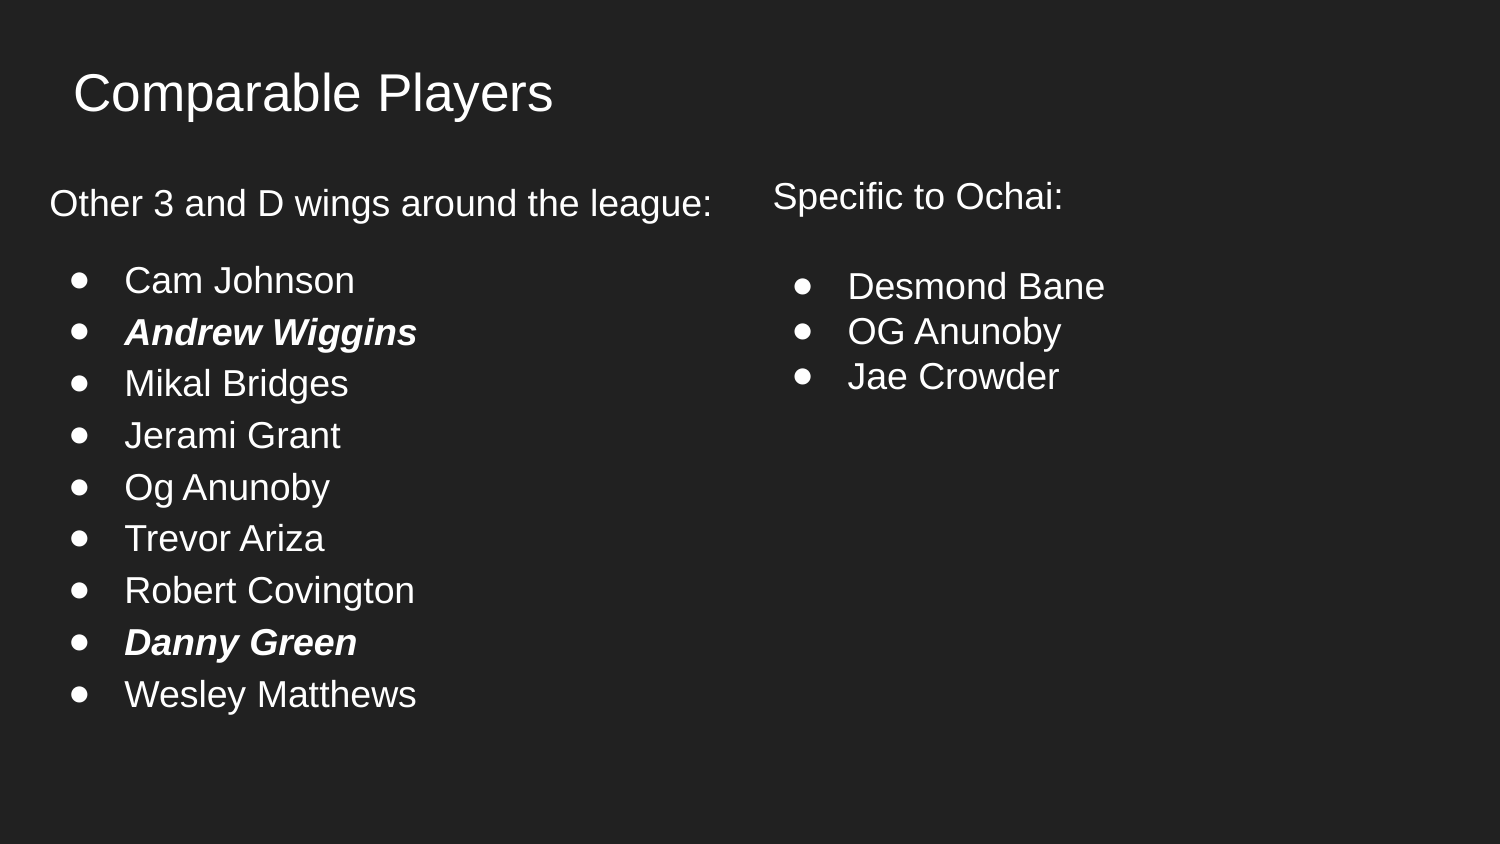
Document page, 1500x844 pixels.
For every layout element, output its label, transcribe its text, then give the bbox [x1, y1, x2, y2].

list Other 3 and D wings around the league: Cam Johnson Andrew Wiggins Mikal Bridges Jerami Grant Og Anunoby Trevor Ariza Robert Covington Danny Green Wesley Matthews [34, 157, 734, 792]
title Comparable Players [58, 43, 1457, 137]
text_box Specific to Ochai: Desmond Bane OG Anunoby Jae Crowder [757, 157, 1457, 413]
